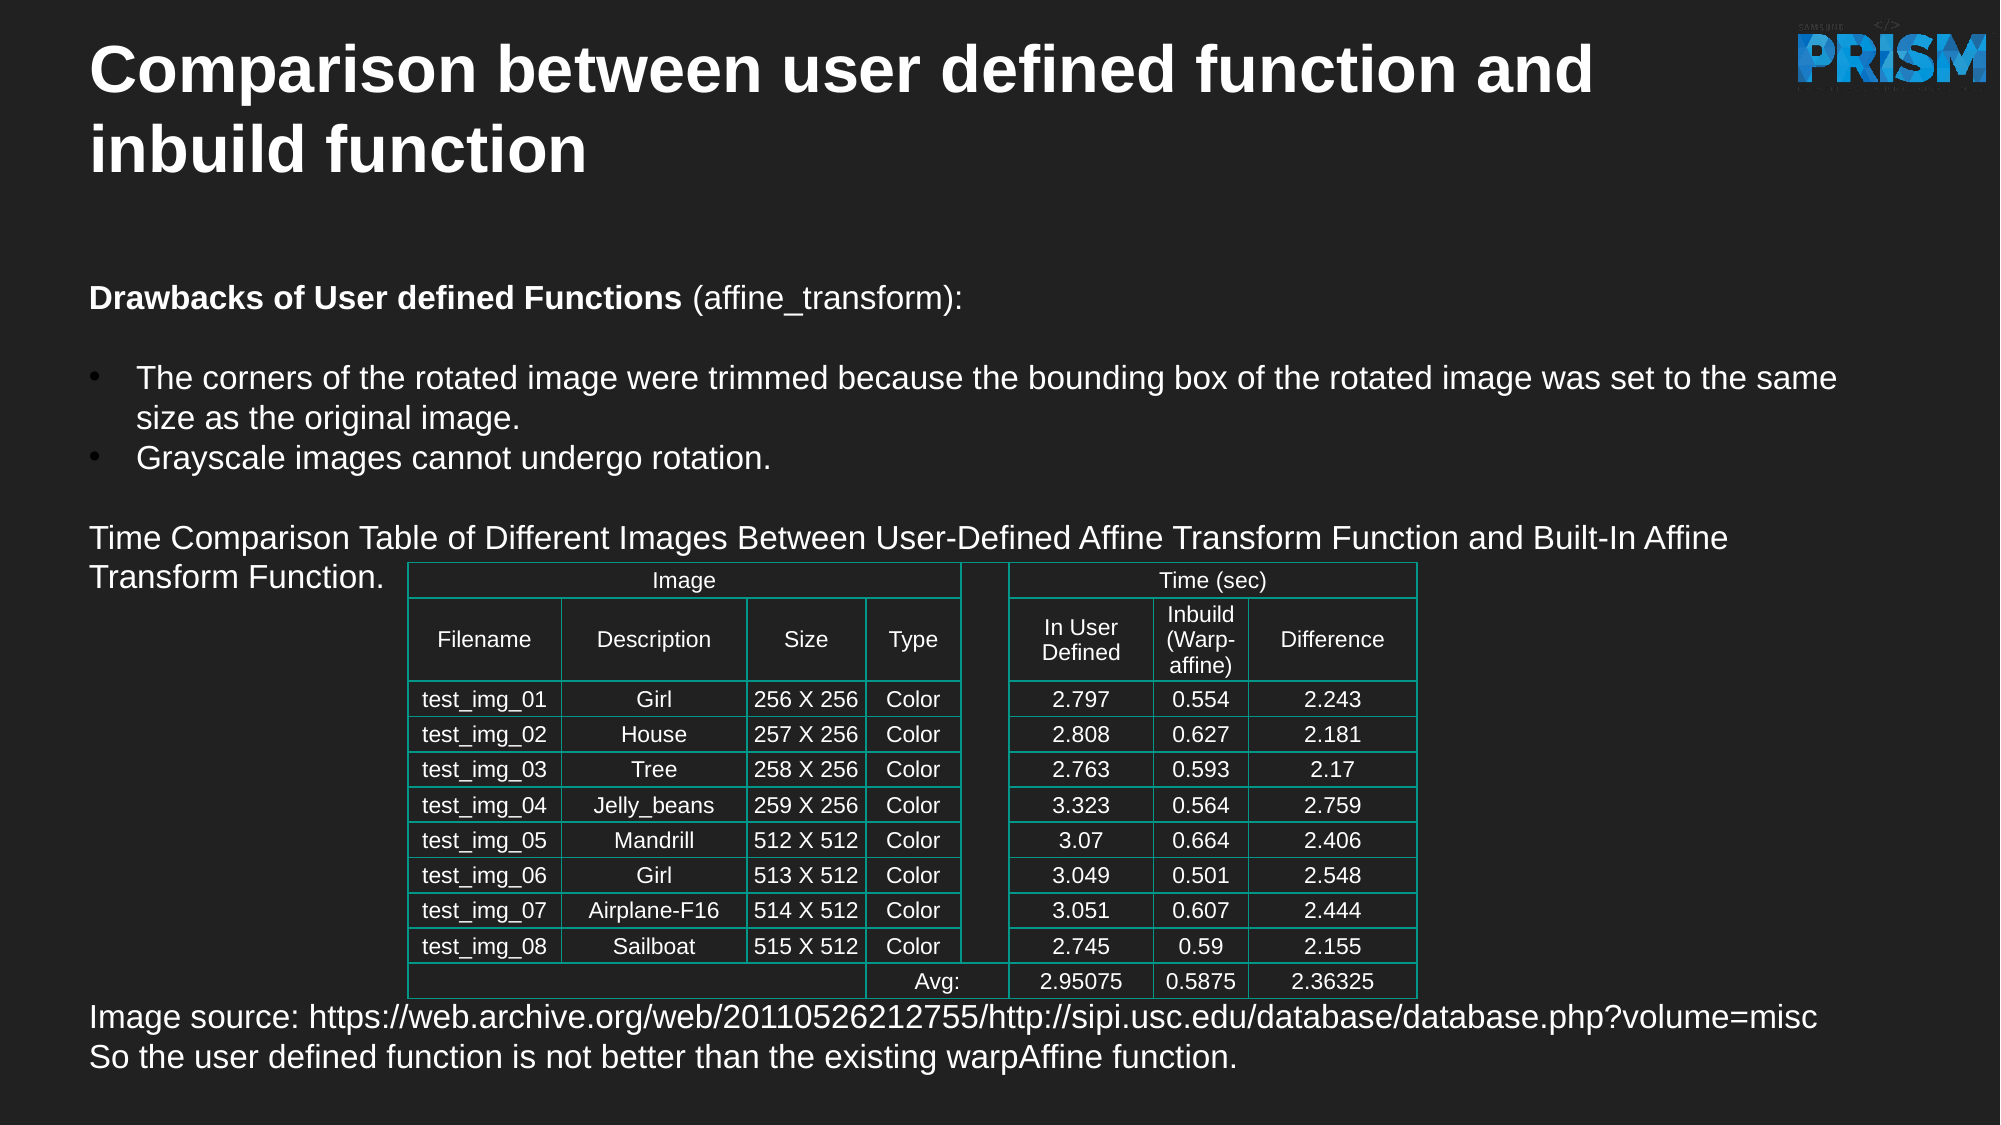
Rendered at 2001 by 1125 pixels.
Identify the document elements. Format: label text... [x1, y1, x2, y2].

table_cell 0.5875 [1154, 964, 1248, 998]
table_cell 0.664 [1154, 823, 1248, 857]
table_cell House [562, 717, 746, 751]
table_cell Airplane-F16 [562, 894, 746, 927]
table_cell 3.051 [1010, 894, 1153, 927]
table_cell Tree [562, 753, 746, 786]
table_cell Color [867, 823, 960, 857]
table_cell test_img_02 [409, 717, 561, 751]
table_cell Description [562, 599, 746, 680]
table_cell 0.593 [1154, 753, 1248, 786]
table_cell 515 X 512 [748, 929, 865, 962]
table_cell 512 X 512 [748, 823, 865, 857]
table_cell 2.95075 [1010, 964, 1153, 998]
table_cell 3.049 [1010, 858, 1153, 892]
table_cell 0.607 [1154, 894, 1248, 927]
table_cell 2.763 [1010, 753, 1153, 786]
table_cell 0.564 [1154, 788, 1248, 821]
table_cell test_img_01 [409, 682, 561, 716]
table_cell 2.155 [1249, 929, 1416, 962]
table_cell 2.444 [1249, 894, 1416, 927]
table_cell 257 X 256 [748, 717, 865, 751]
table_header [962, 563, 1008, 962]
table_cell Avg: [867, 964, 1008, 998]
table_cell Mandrill [562, 823, 746, 857]
table_cell 2.406 [1249, 823, 1416, 857]
table_cell 3.07 [1010, 823, 1153, 857]
table_cell Color [867, 717, 960, 751]
table_cell 259 X 256 [748, 788, 865, 821]
table_cell 0.627 [1154, 717, 1248, 751]
table_cell 2.36325 [1249, 964, 1416, 998]
table_cell 3.323 [1010, 788, 1153, 821]
table_cell Filename [409, 599, 561, 680]
table_cell test_img_04 [409, 788, 561, 821]
table_cell Color [867, 753, 960, 786]
table_cell 513 X 512 [748, 858, 865, 892]
table_cell Color [867, 929, 960, 962]
table_cell In User Defined [1010, 599, 1153, 680]
table_cell test_img_08 [409, 929, 561, 962]
table_header Time (sec) [1010, 563, 1416, 597]
table_cell 258 X 256 [748, 753, 865, 786]
table_header Image [409, 563, 960, 597]
table_cell 2.17 [1249, 753, 1416, 786]
table_cell Girl [562, 858, 746, 892]
table_cell Girl [562, 682, 746, 716]
table_cell test_img_06 [409, 858, 561, 892]
table_cell test_img_07 [409, 894, 561, 927]
table_cell test_img_05 [409, 823, 561, 857]
table_cell 0.59 [1154, 929, 1248, 962]
table_cell 0.554 [1154, 682, 1248, 716]
table_cell 2.759 [1249, 788, 1416, 821]
table_cell test_img_03 [409, 753, 561, 786]
table_cell 514 X 512 [748, 894, 865, 927]
table_cell 2.808 [1010, 717, 1153, 751]
table_cell Sailboat [562, 929, 746, 962]
table_cell [409, 964, 865, 998]
table_cell Jelly_beans [562, 788, 746, 821]
picture [1794, 16, 2000, 96]
table_cell Color [867, 858, 960, 892]
table_cell 2.548 [1249, 858, 1416, 892]
table_cell 2.797 [1010, 682, 1153, 716]
text_box Comparison between user defined function and inbuild function [74, 18, 1617, 193]
table_cell 2.745 [1010, 929, 1153, 962]
text_box Drawbacks of User defined Functions (affine_transform): The corners of the rotated image were trimmed because the bounding box of the rotated image was set to the same size as the original image. Grayscale images cannot undergo rotation. Time Comparison Table of Different Images Between User-Defined Affine Transform Function and Built-In Affine Transform Function. Image source: https://web.archive.org/web/20110526212755/http://sipi.usc.edu/database/database.php?volume=misc So the user defined function is not better than the existing warpAffine function. [74, 261, 1902, 1090]
table_cell Inbuild (Warp-affine) [1154, 599, 1248, 680]
table_cell Color [867, 788, 960, 821]
table_cell Difference [1249, 599, 1416, 680]
table_cell Color [867, 894, 960, 927]
table_cell 2.243 [1249, 682, 1416, 716]
table_cell Color [867, 682, 960, 716]
table_cell 0.501 [1154, 858, 1248, 892]
table_cell 2.181 [1249, 717, 1416, 751]
table_cell Size [748, 599, 865, 680]
table_cell Type [867, 599, 960, 680]
table_cell 256 X 256 [748, 682, 865, 716]
